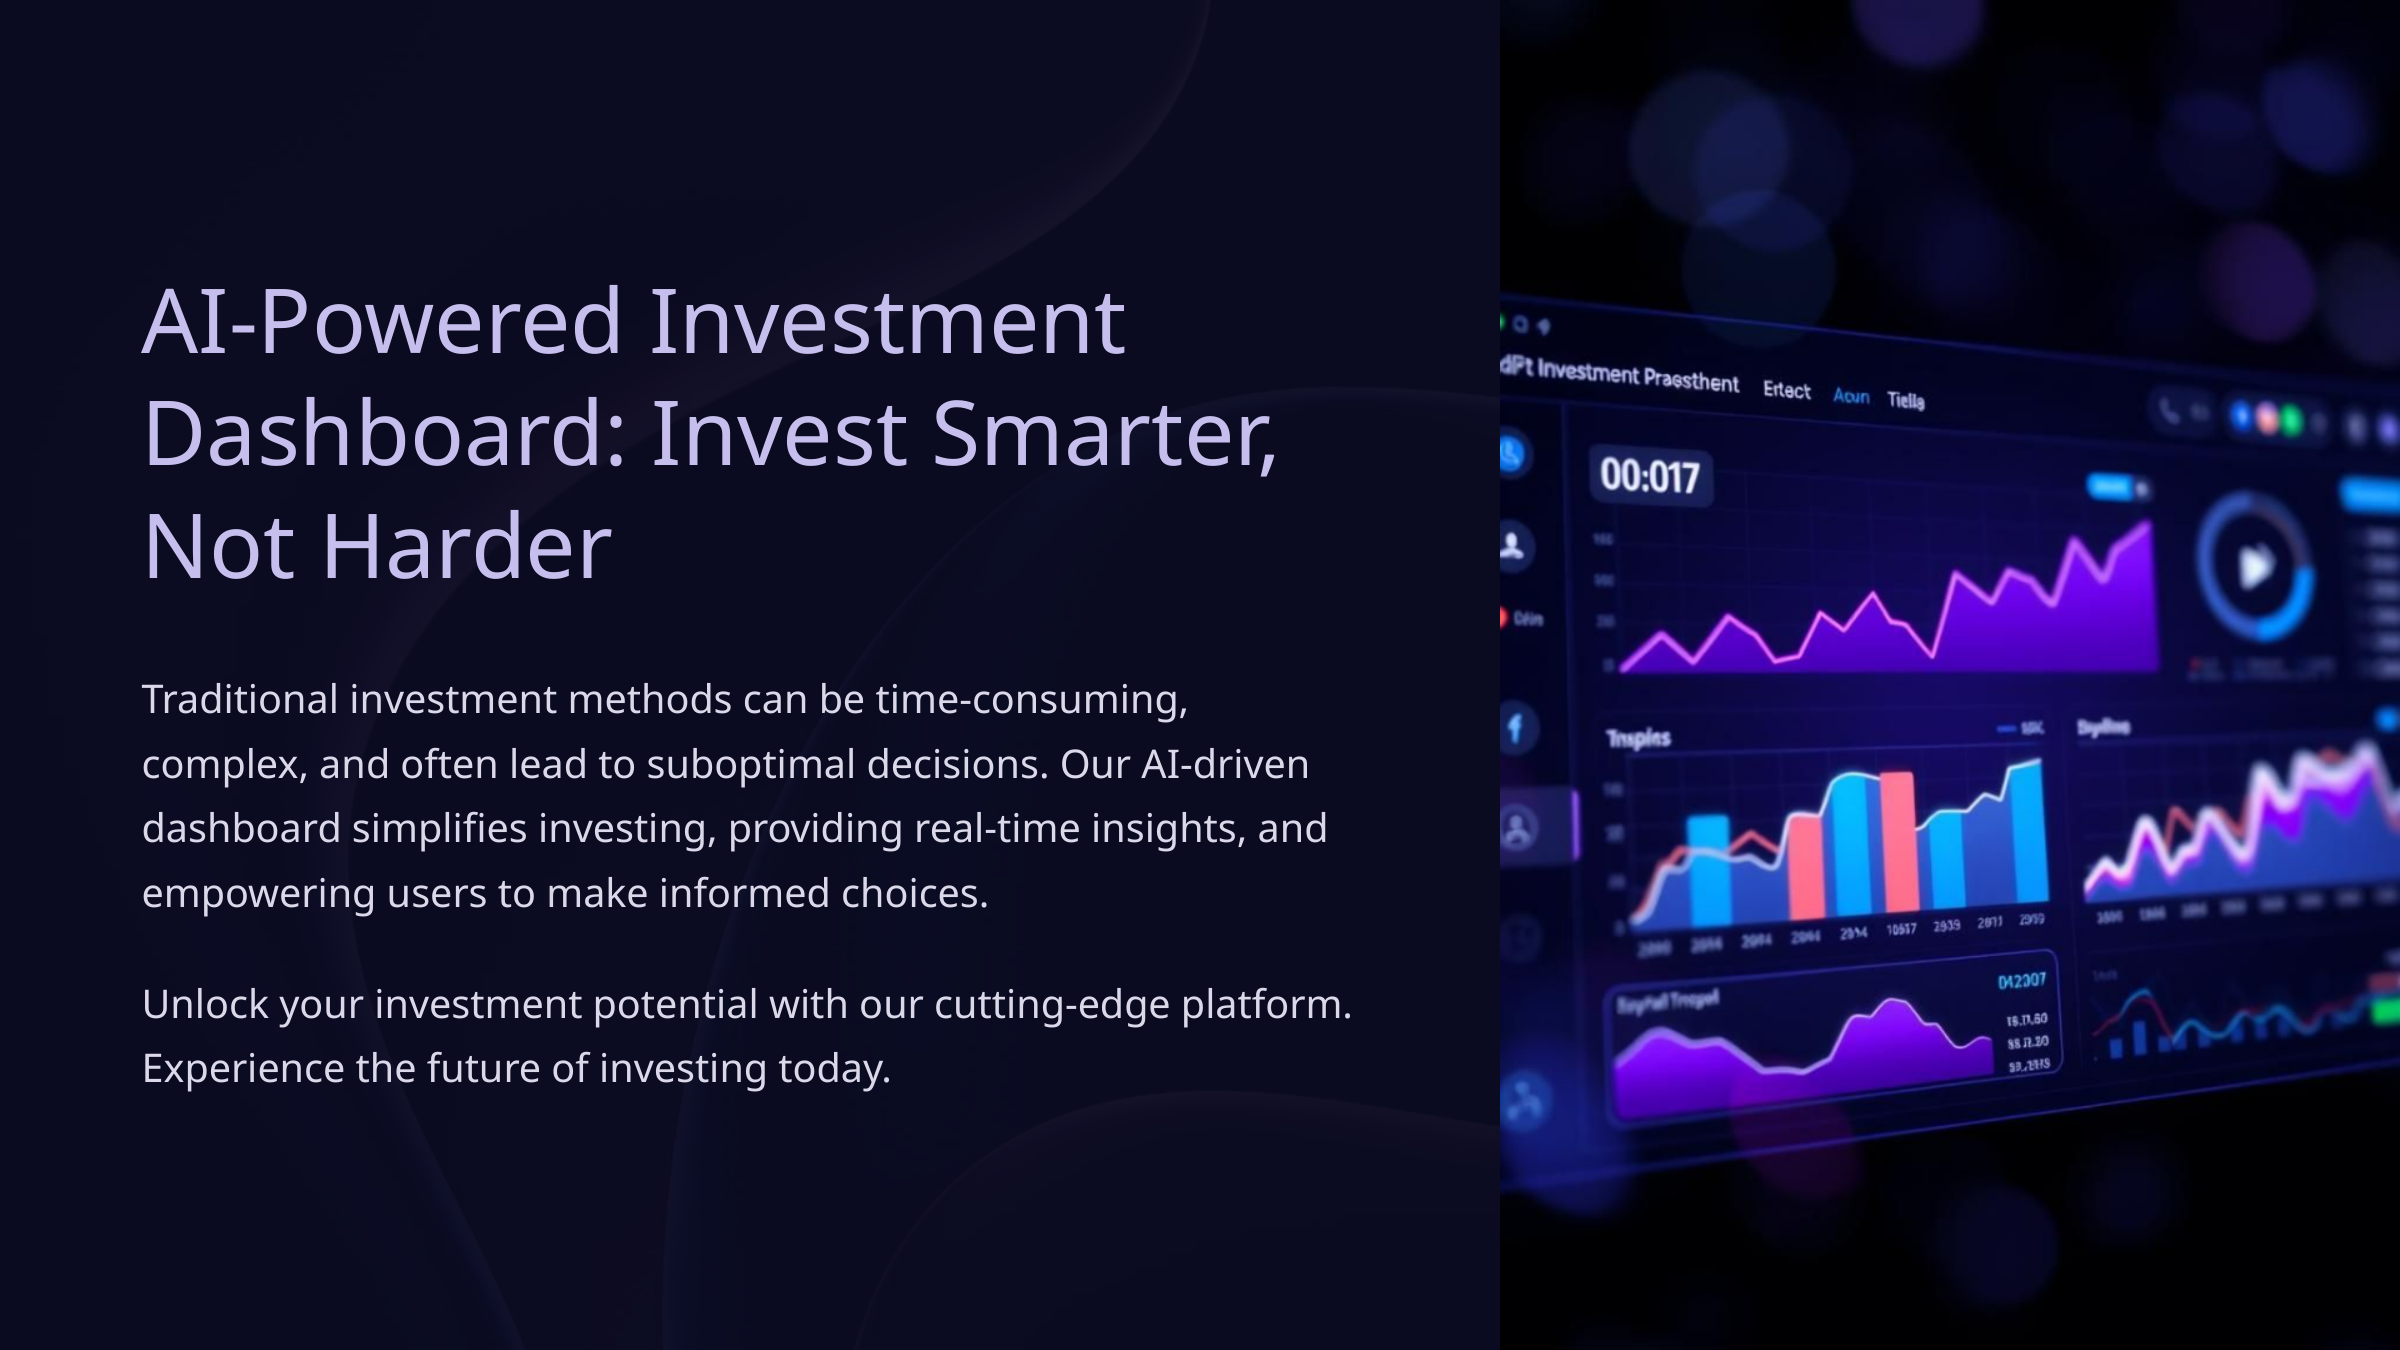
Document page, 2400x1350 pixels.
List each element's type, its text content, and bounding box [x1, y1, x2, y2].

text_box AI-Powered Investment Dashboard: Invest Smarter, Not Harder [141, 258, 1359, 597]
text_box Unlock your investment potential with our cutting-edge platform. Experience the future of investing today. [141, 961, 1359, 1092]
picture [1499, 0, 2400, 1350]
text_box Traditional investment methods can be time-consuming, complex, and often lead to suboptimal decisions. Our AI-driven dashboard simplifies investing, providing real-time insights, and empowering users to make informed choices. [141, 656, 1359, 917]
